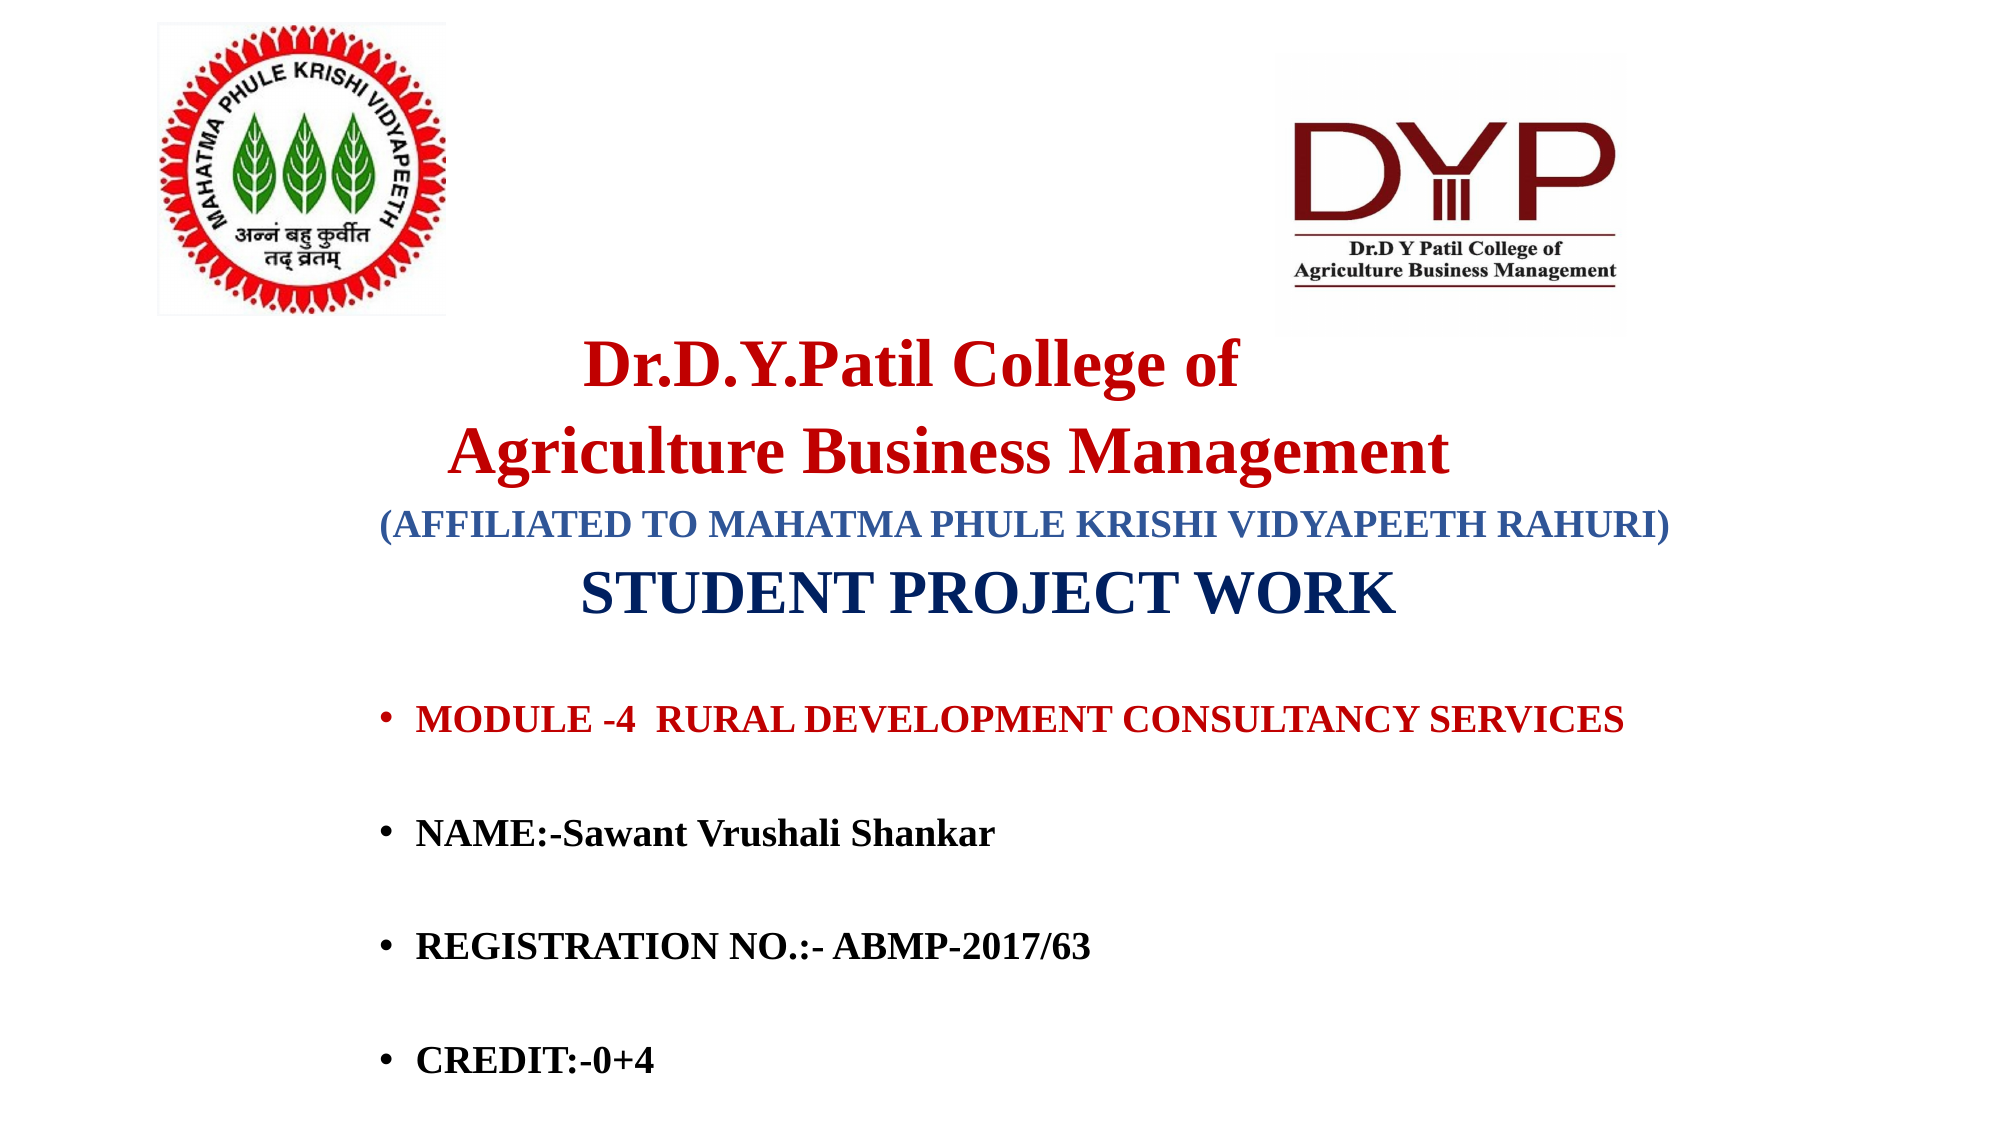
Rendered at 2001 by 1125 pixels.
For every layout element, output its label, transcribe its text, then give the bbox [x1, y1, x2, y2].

list Dr.D.Y.Patil College of Agriculture Business Management (AFFILIATED TO MAHATMA PHULE KRISHI VIDYAPEETH RAHURI) STUDENT PROJECT WORK MODULE -4 RURAL DEVELOPMENT CONSULTANCY SERVICES NAME:-Sawant Vrushali Shankar REGISTRATION NO.:- ABMP-2017/63 CREDIT:-0+4 [364, 320, 1742, 1098]
picture [1275, 53, 1627, 337]
picture [157, 22, 446, 316]
